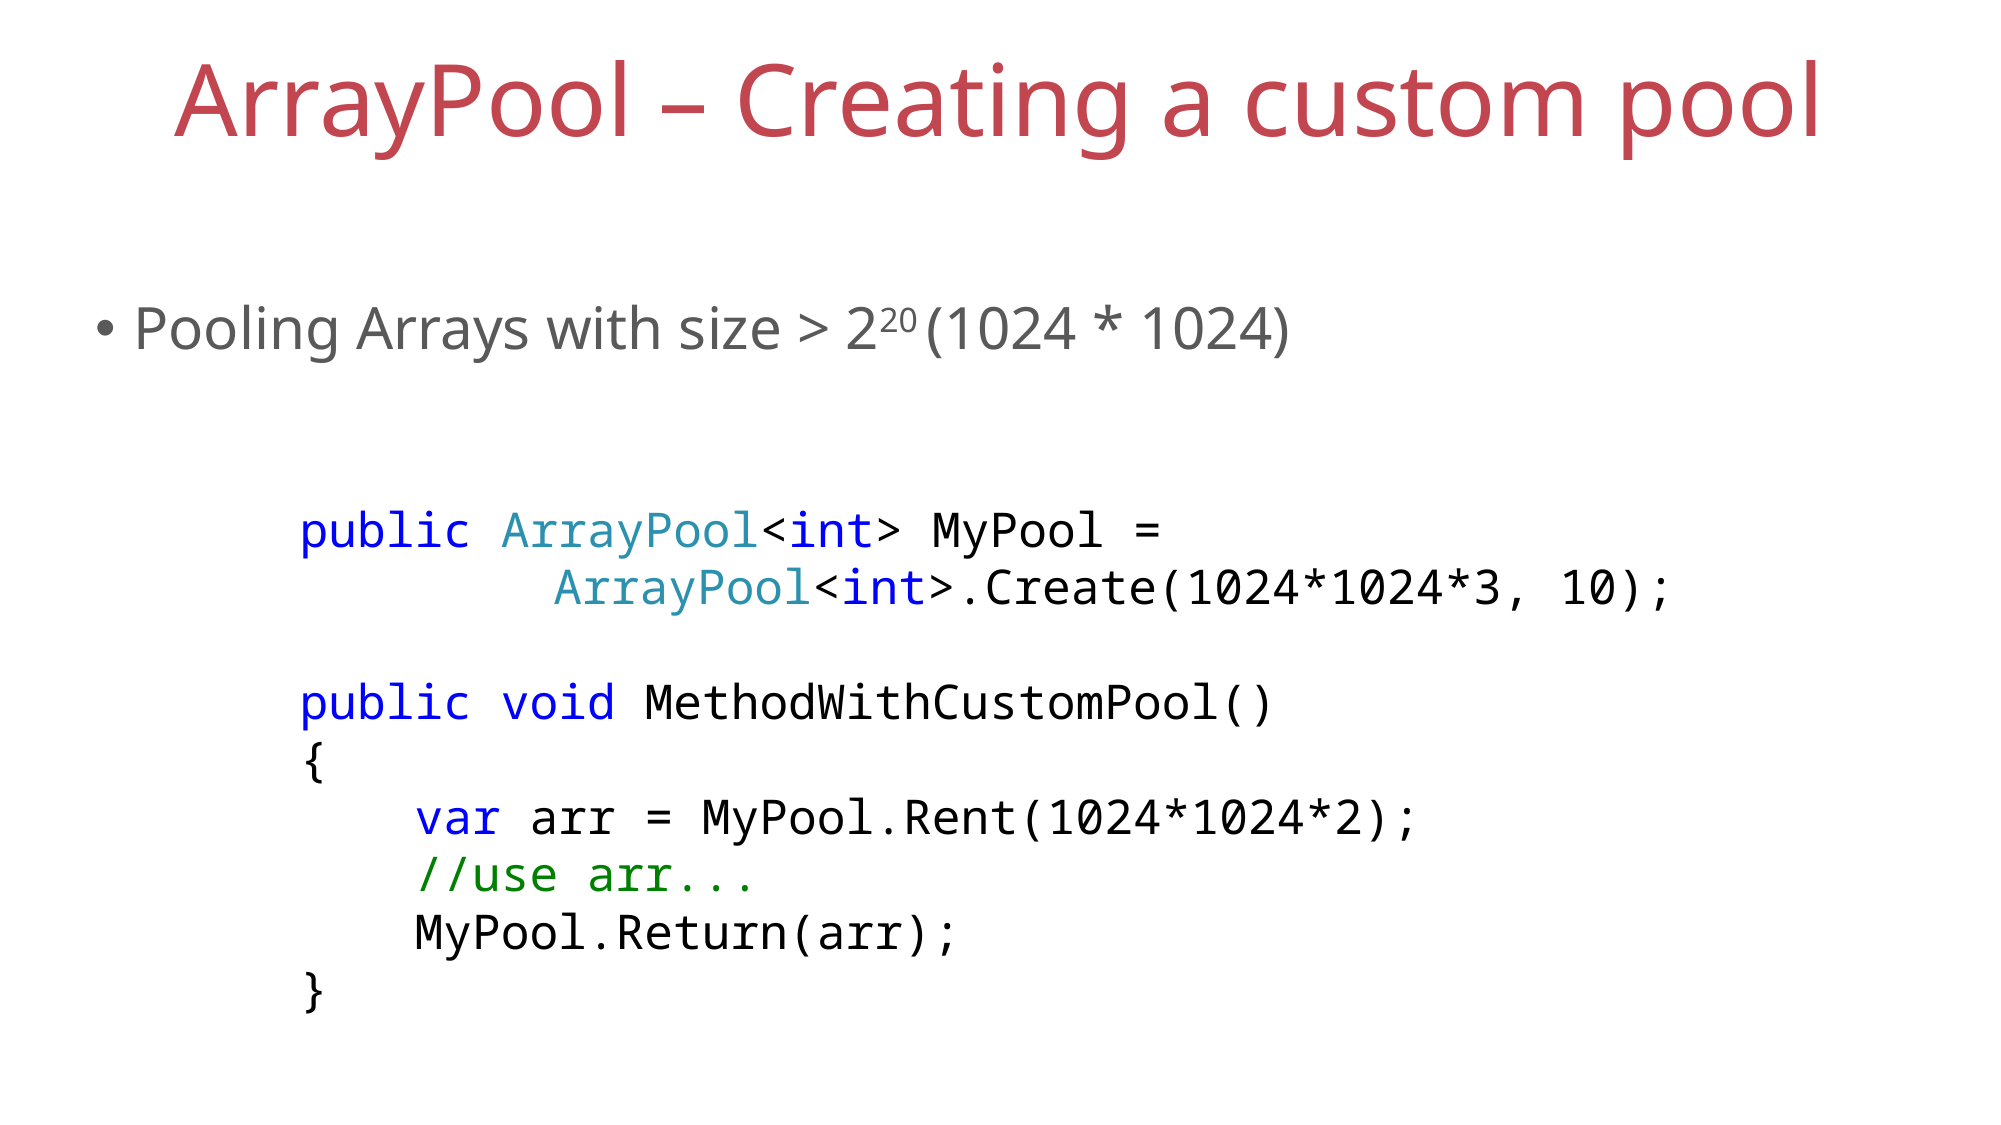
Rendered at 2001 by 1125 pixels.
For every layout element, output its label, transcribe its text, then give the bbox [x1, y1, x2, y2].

list Pooling Arrays with size > 220 (1024 * 1024) [87, 291, 1901, 440]
title ArrayPool – Creating a custom pool [0, 0, 2000, 214]
text_box public ArrayPool<int> MyPool = ArrayPool<int>.Create(1024*1024*3, 10); public void MethodWithCustomPool() { var arr = MyPool.Rent(1024*1024*2); //use arr... MyPool.Return(arr); } [292, 491, 1708, 1024]
